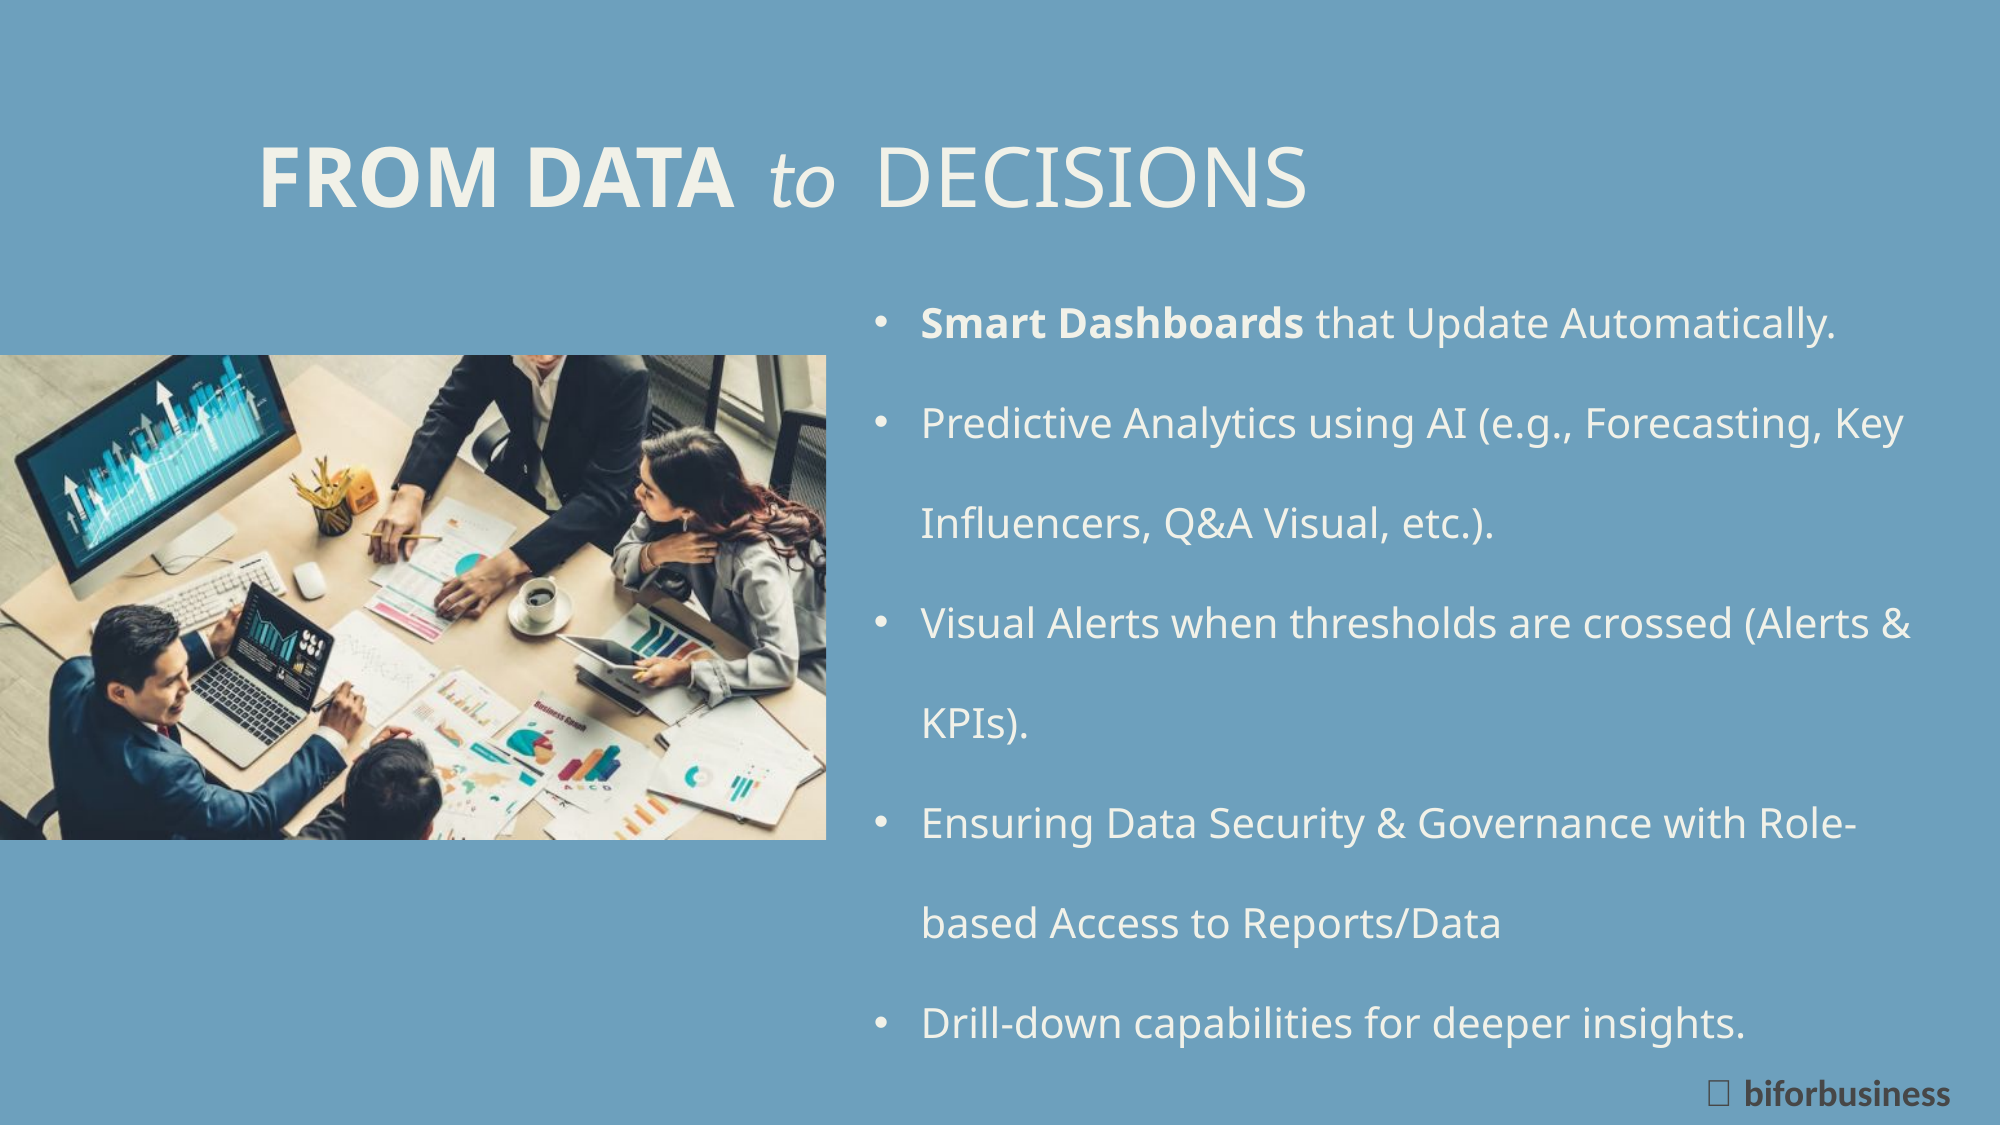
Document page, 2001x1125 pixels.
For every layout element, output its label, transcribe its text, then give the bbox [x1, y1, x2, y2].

picture [0, 355, 827, 840]
text_box DECISIONS [859, 116, 1498, 232]
text_box Smart Dashboards that Update Automatically. Predictive Analytics using AI (e.g., Forecasting, Key Influencers, Q&A Visual, etc.). Visual Alerts when thresholds are crossed (Alerts & KPIs). Ensuring Data Security & Governance with Role-based Access to Reports/Data Drill-down capabilities for deeper insights. [859, 238, 1959, 1054]
text_box From DATA [197, 116, 743, 232]
text_box 🌐 biforbusiness [1690, 1061, 2000, 1122]
text_box to [743, 116, 859, 232]
